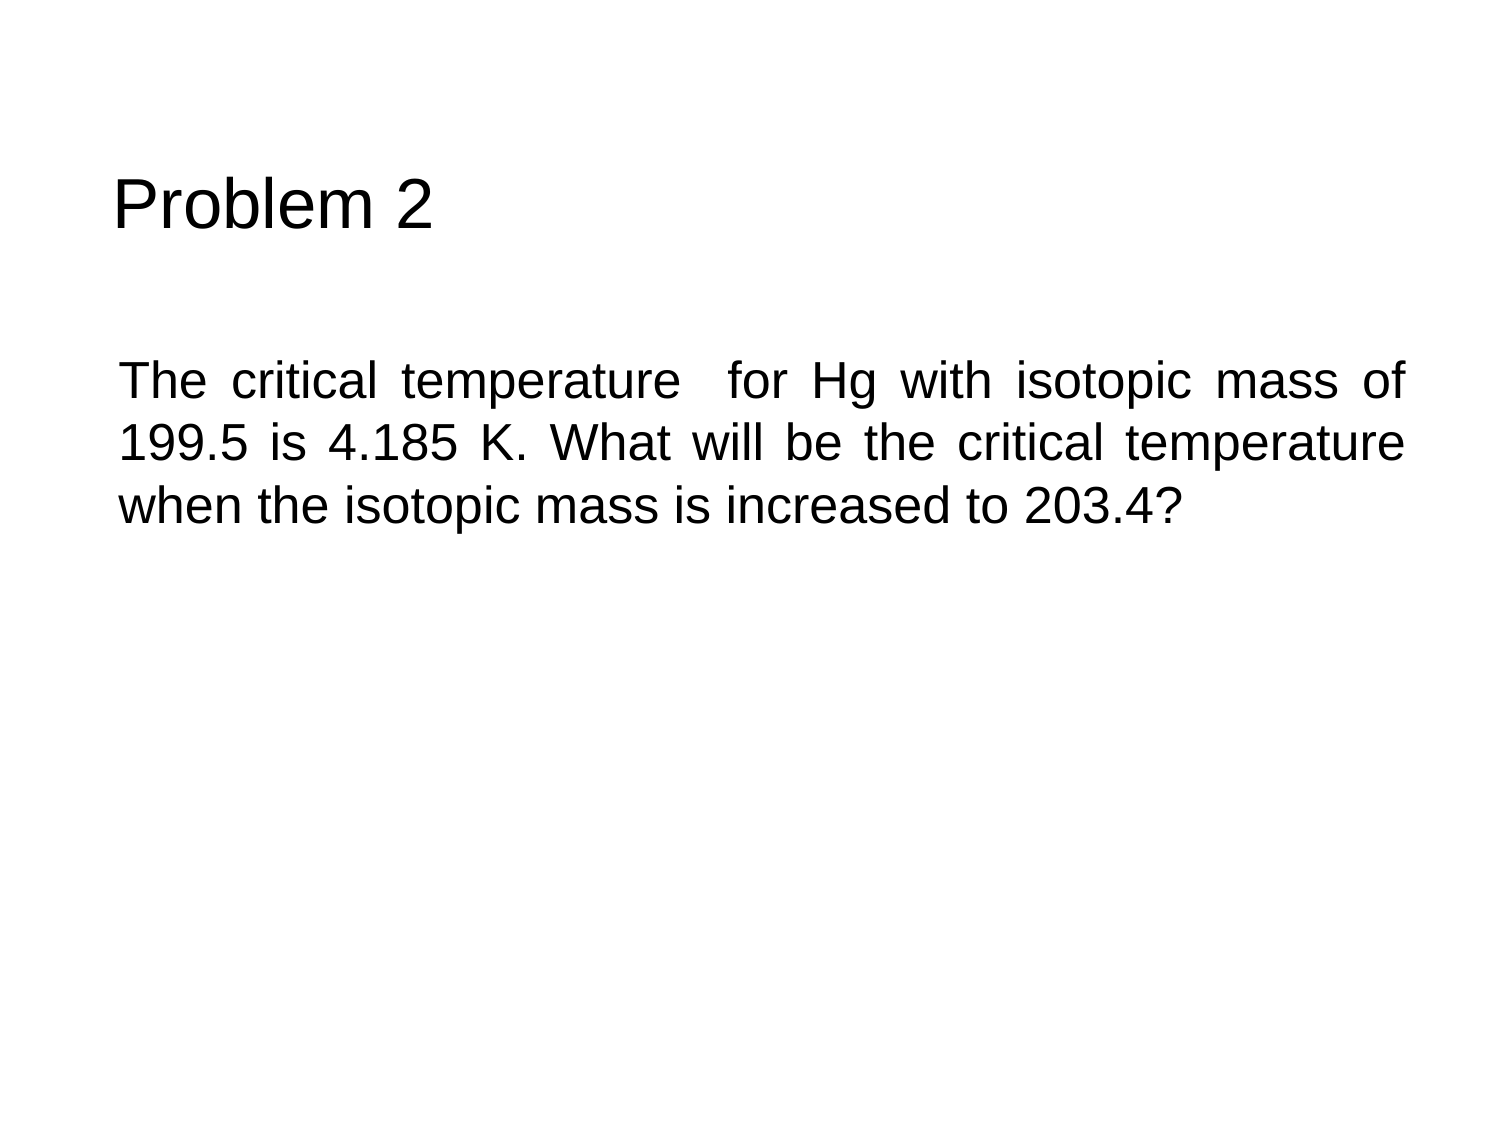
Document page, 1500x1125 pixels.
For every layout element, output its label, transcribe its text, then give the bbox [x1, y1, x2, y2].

subtitle The critical temperature for Hg with isotopic mass of 199.5 is 4.185 K. What will be the critical temperature when the isotopic mass is increased to 203.4? [111, 286, 1414, 392]
title Problem 2 [111, 78, 1389, 286]
